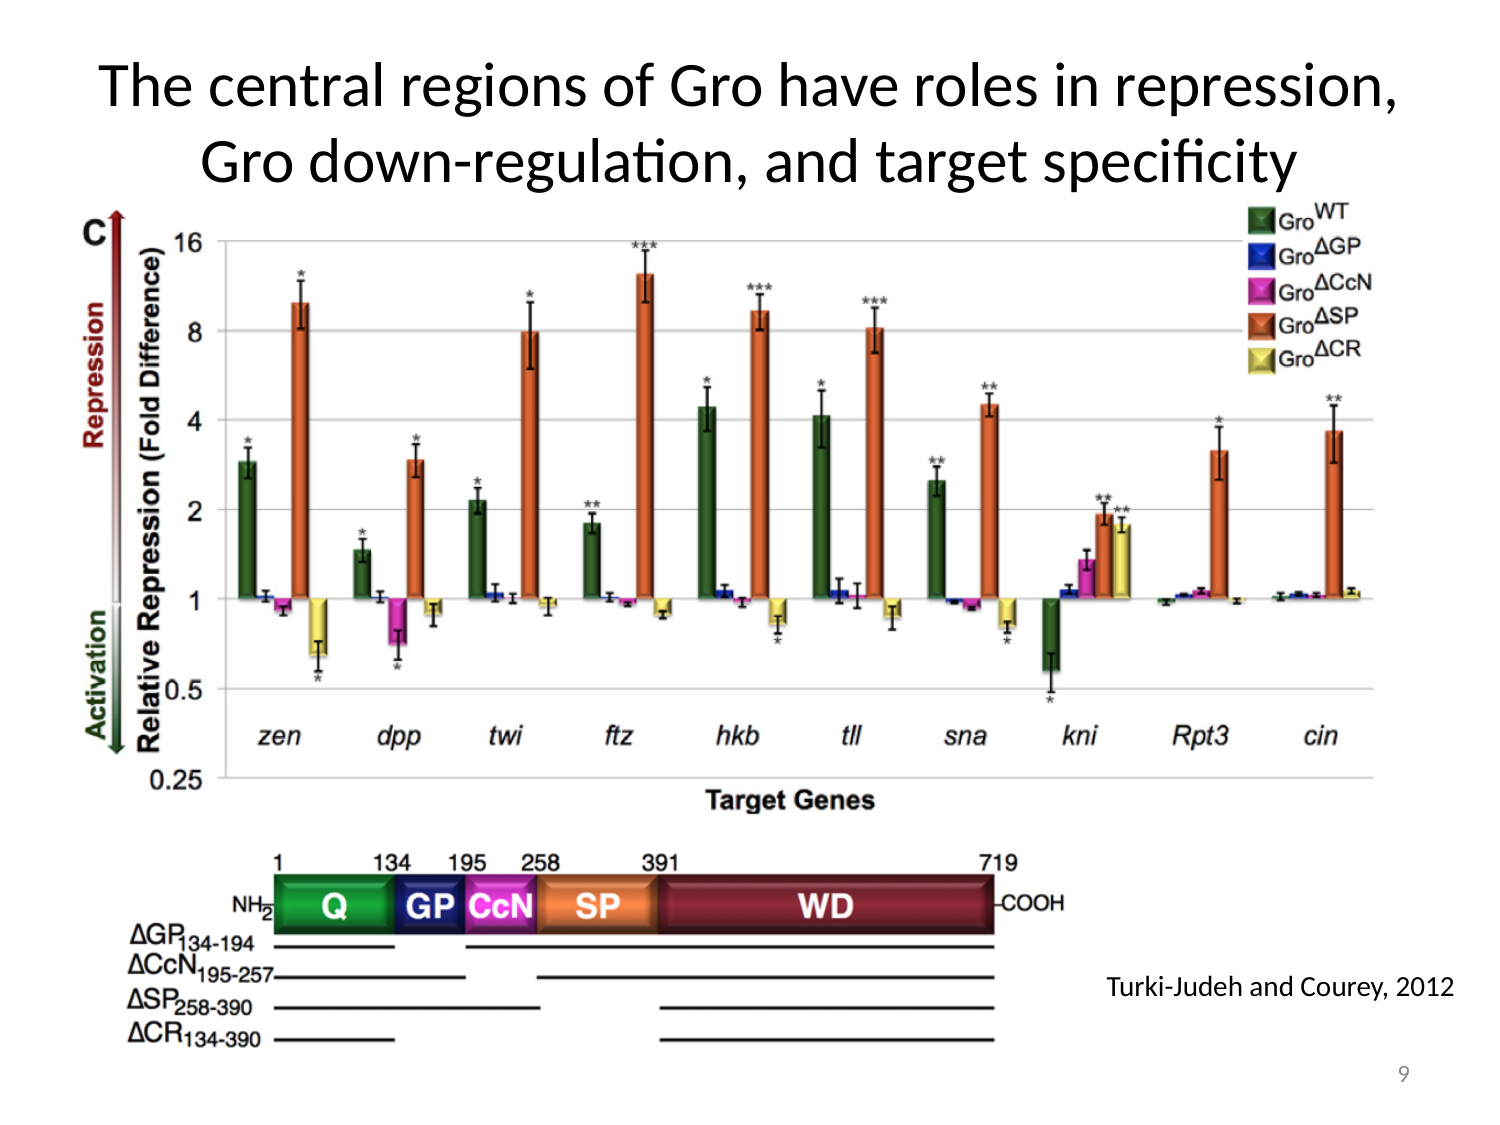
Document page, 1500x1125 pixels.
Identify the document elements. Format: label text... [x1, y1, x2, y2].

picture [74, 195, 1388, 1049]
title The central regions of Gro have roles in repression, Gro down-regulation, and target specificity [75, 24, 1425, 213]
text_box Turki-Judeh and Courey, 2012 [1091, 960, 1470, 1010]
slide_number 9 [1074, 1042, 1425, 1103]
